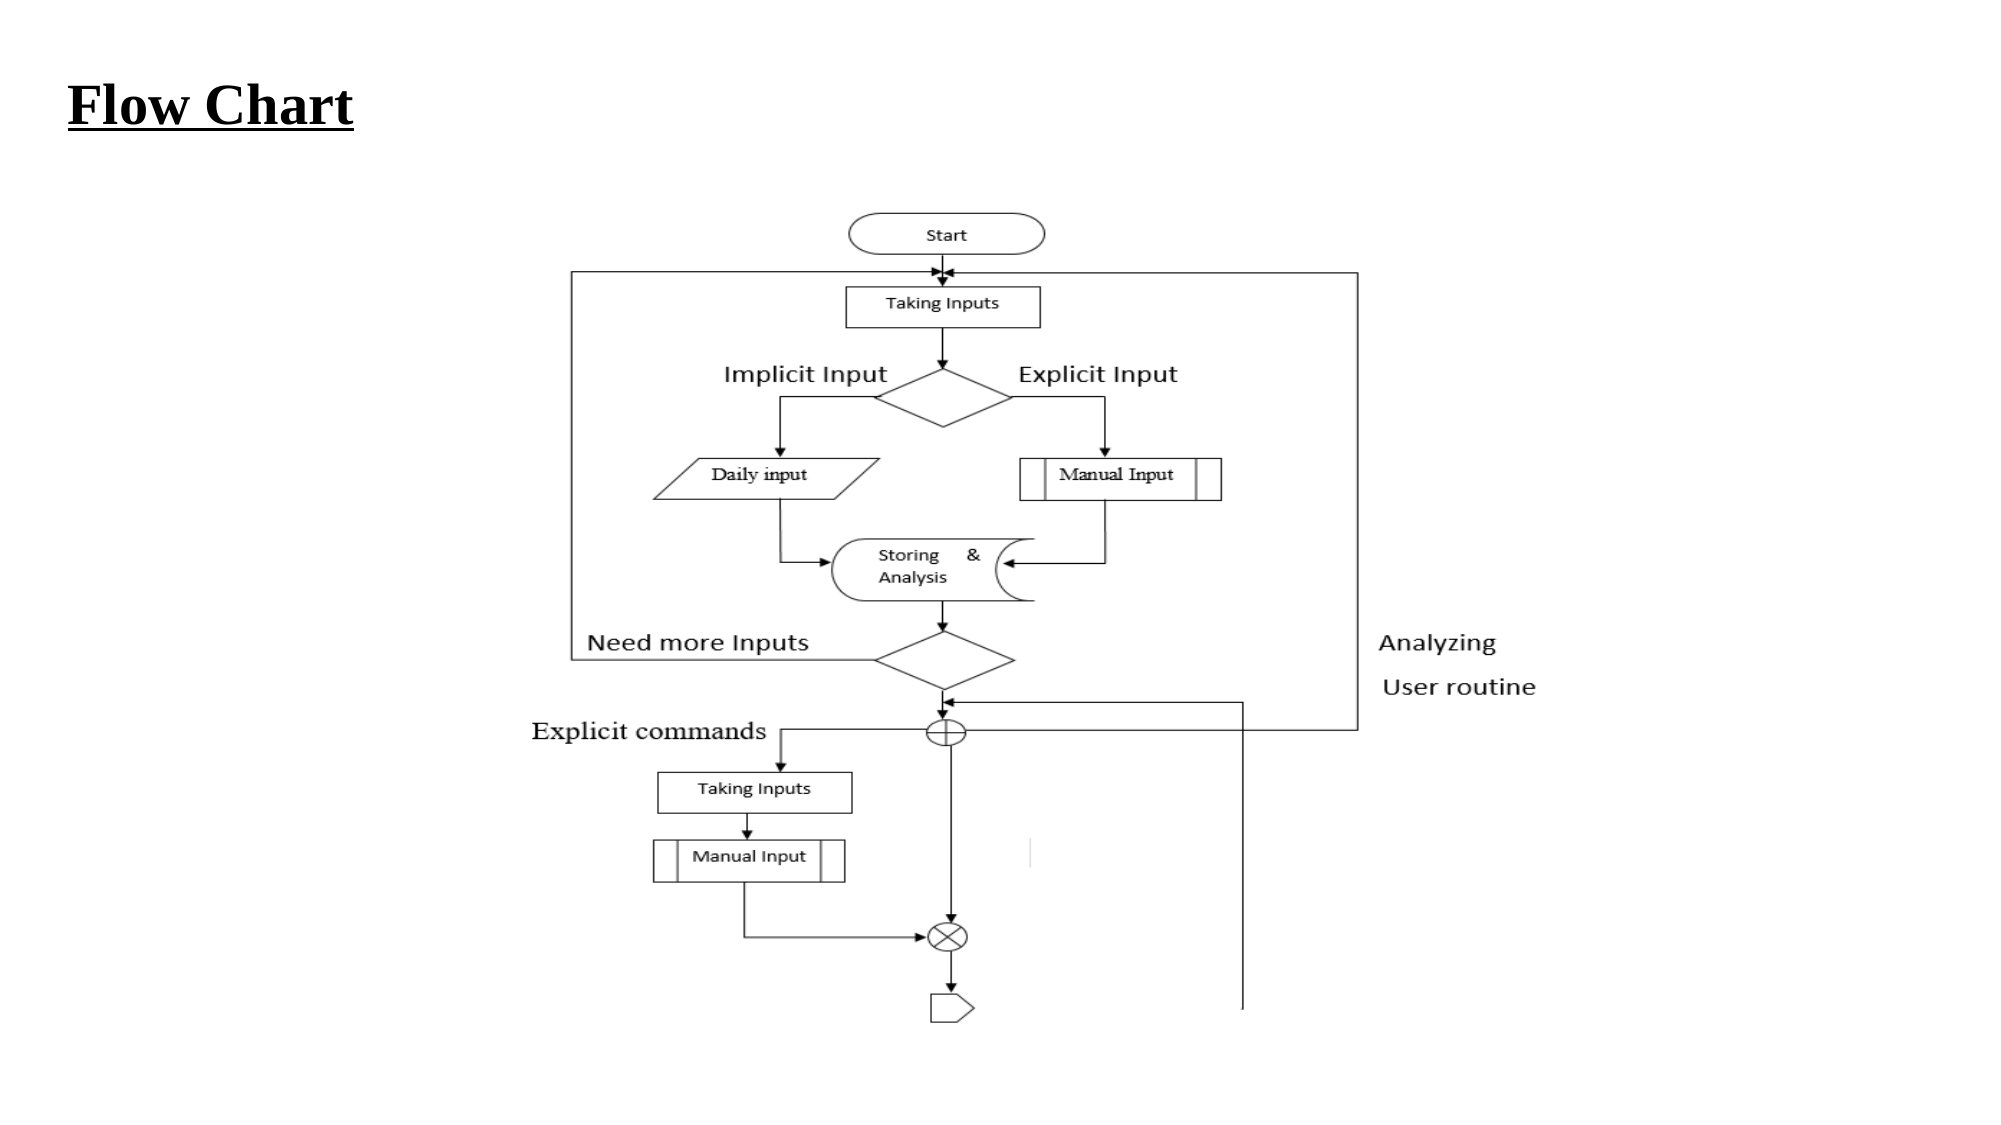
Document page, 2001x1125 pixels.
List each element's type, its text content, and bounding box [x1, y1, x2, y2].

title Flow Chart [52, 59, 1863, 155]
picture [452, 179, 1593, 1094]
